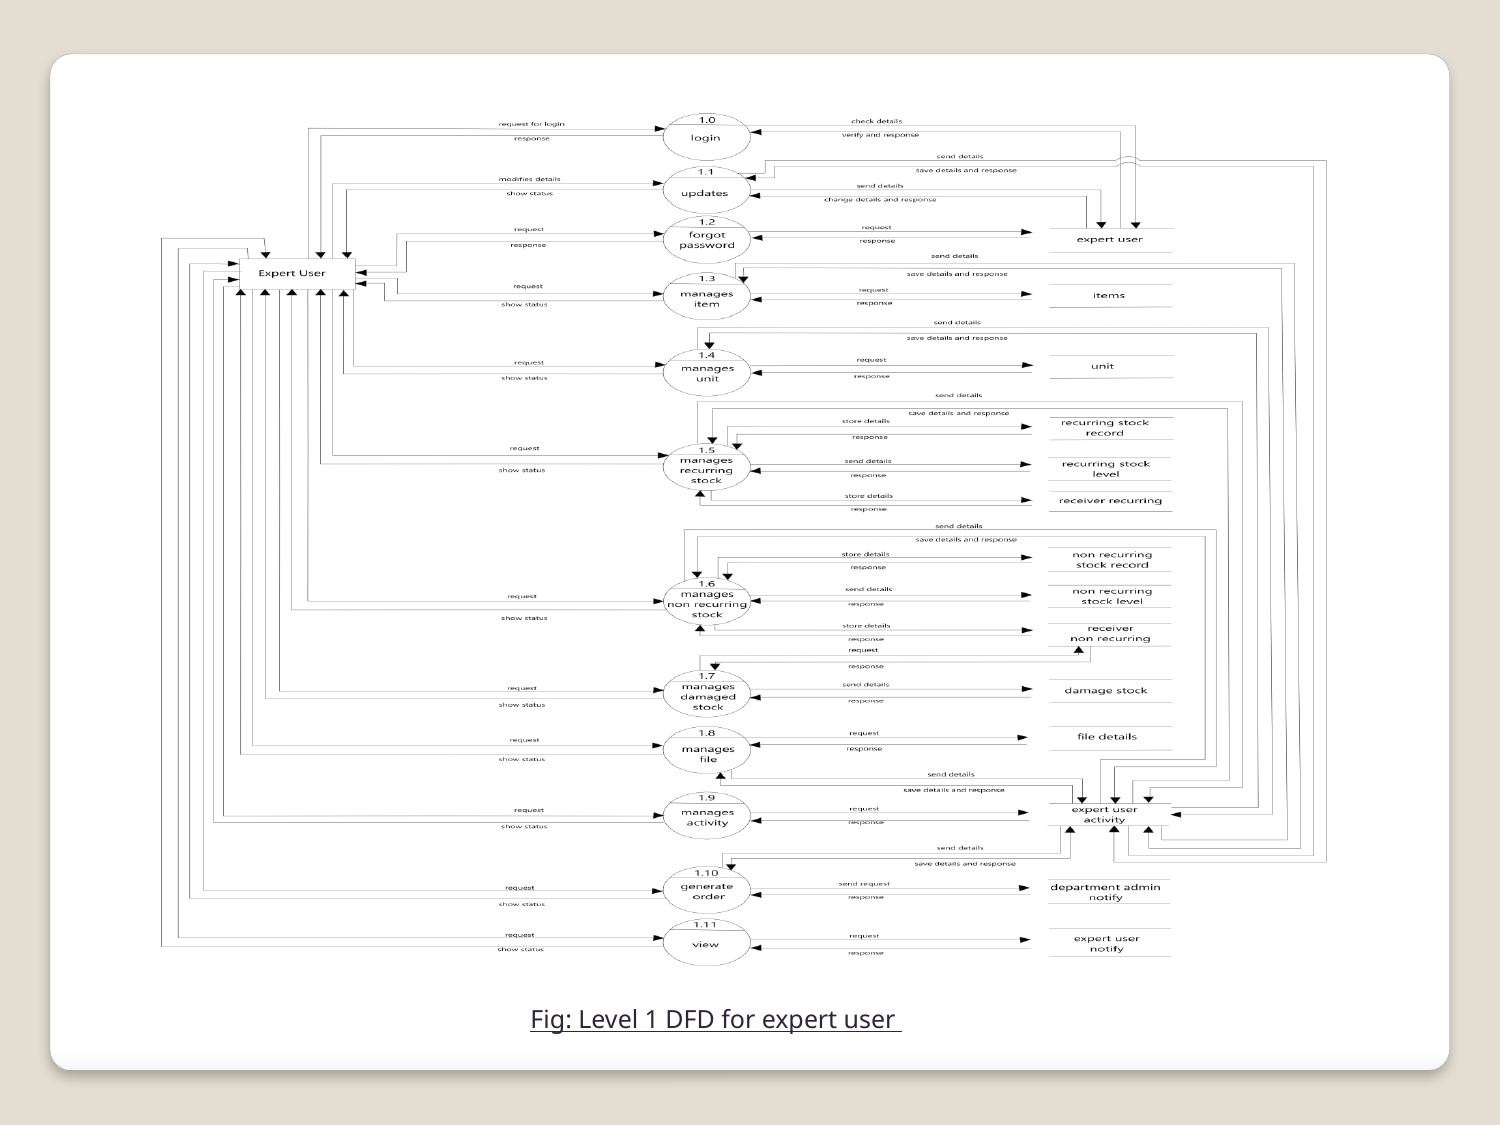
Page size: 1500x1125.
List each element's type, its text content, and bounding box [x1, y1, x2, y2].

picture [128, 93, 1348, 985]
text_box Fig: Level 1 DFD for expert user [515, 999, 973, 1041]
